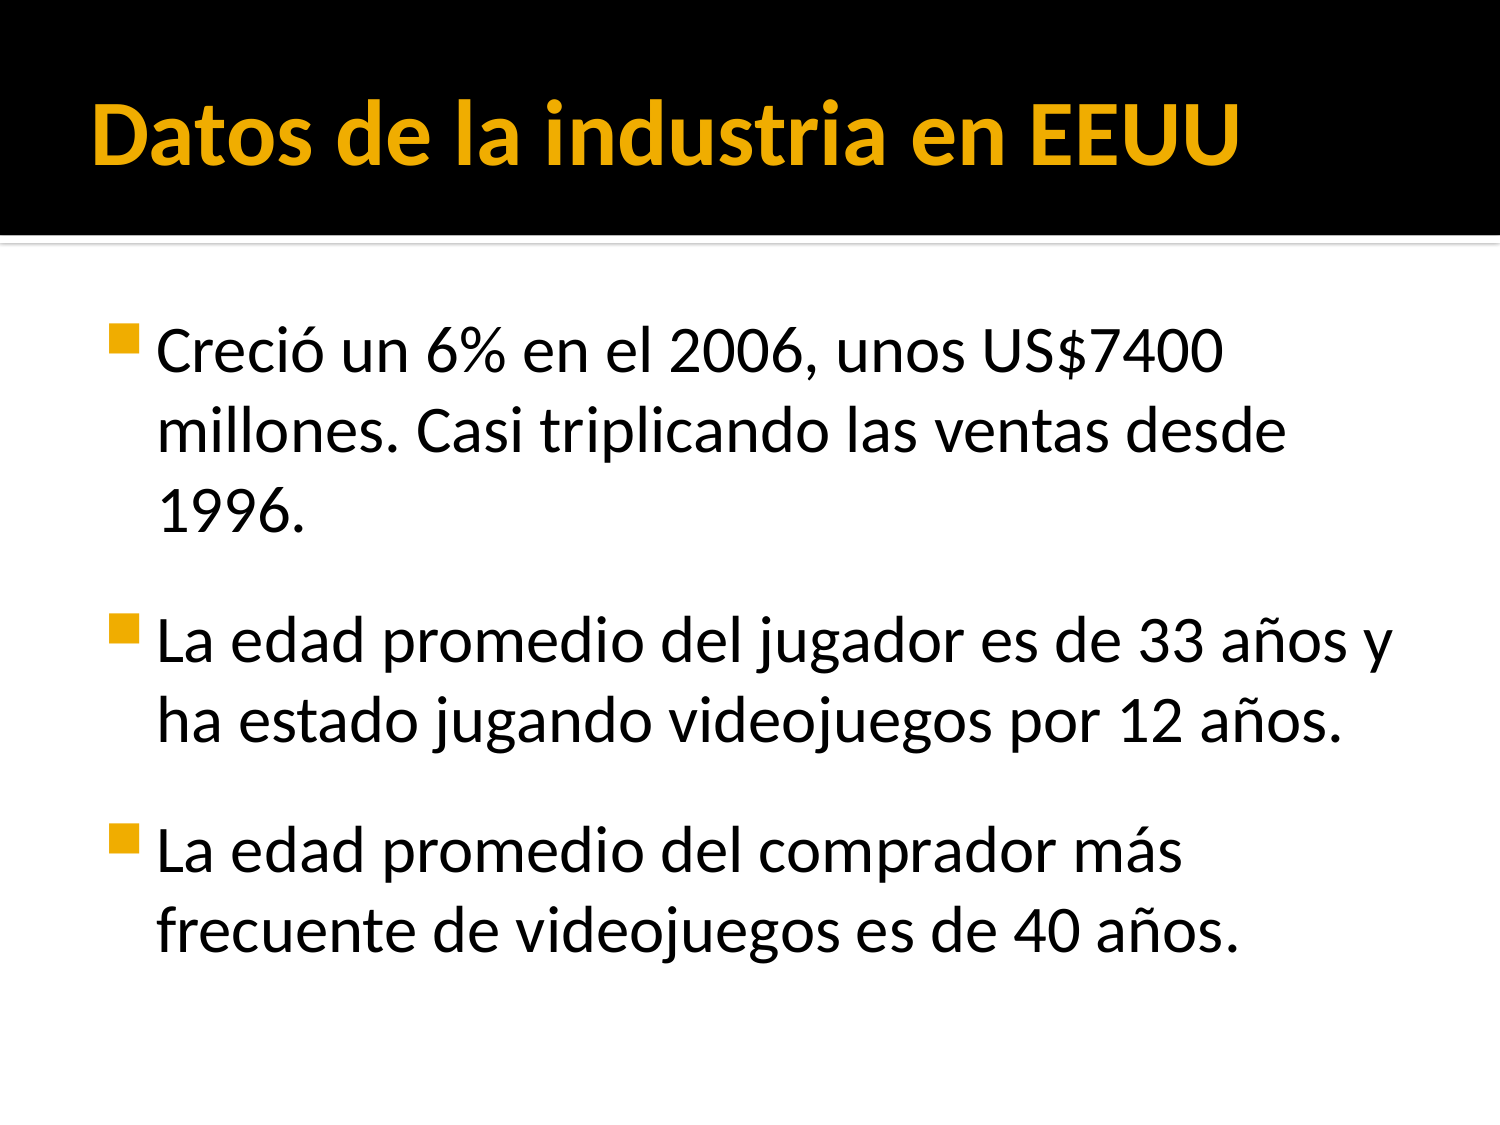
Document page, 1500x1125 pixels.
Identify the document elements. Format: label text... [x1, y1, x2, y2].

title Datos de la industria en EEUU [75, 25, 1425, 231]
list Creció un 6% en el 2006, unos US$7400 millones. Casi triplicando las ventas desde 1996. La edad promedio del jugador es de 33 años y ha estado jugando videojuegos por 12 años. La edad promedio del comprador más frecuente de videojuegos es de 40 años. [75, 291, 1425, 1050]
